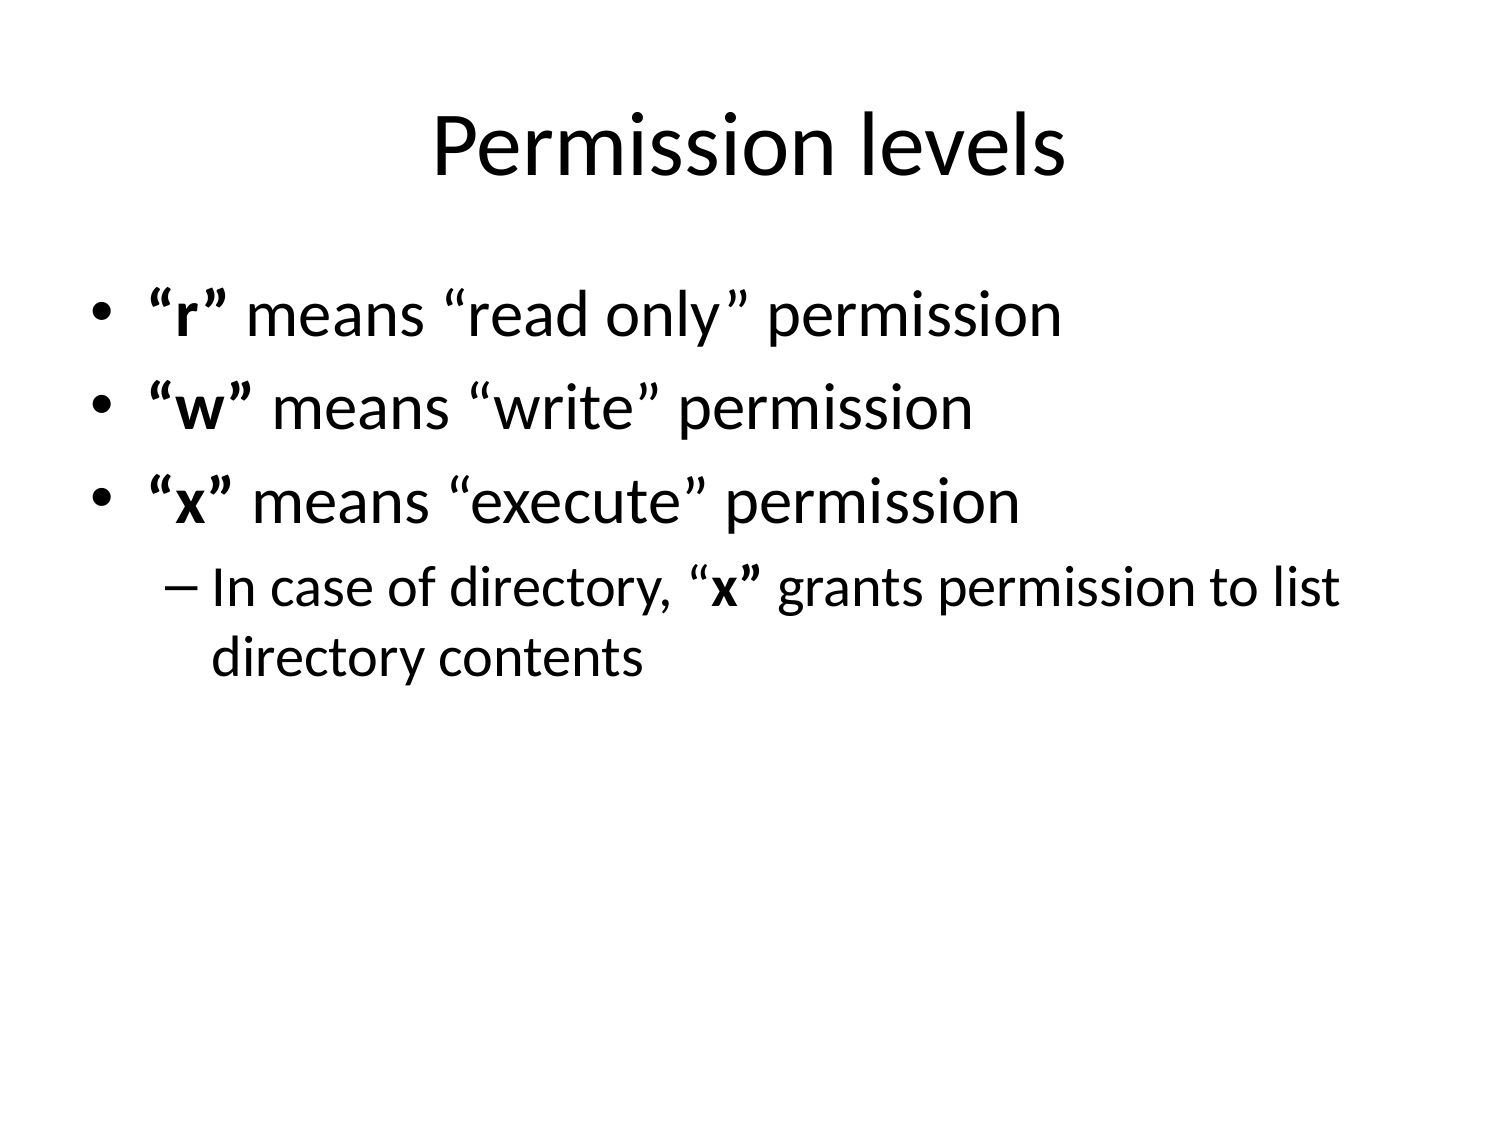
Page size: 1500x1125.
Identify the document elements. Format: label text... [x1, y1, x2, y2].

list “r” means “read only” permission “w” means “write” permission “x” means “execute” permission In case of directory, “x” grants permission to list directory contents [75, 262, 1425, 1005]
title Permission levels [75, 45, 1425, 233]
